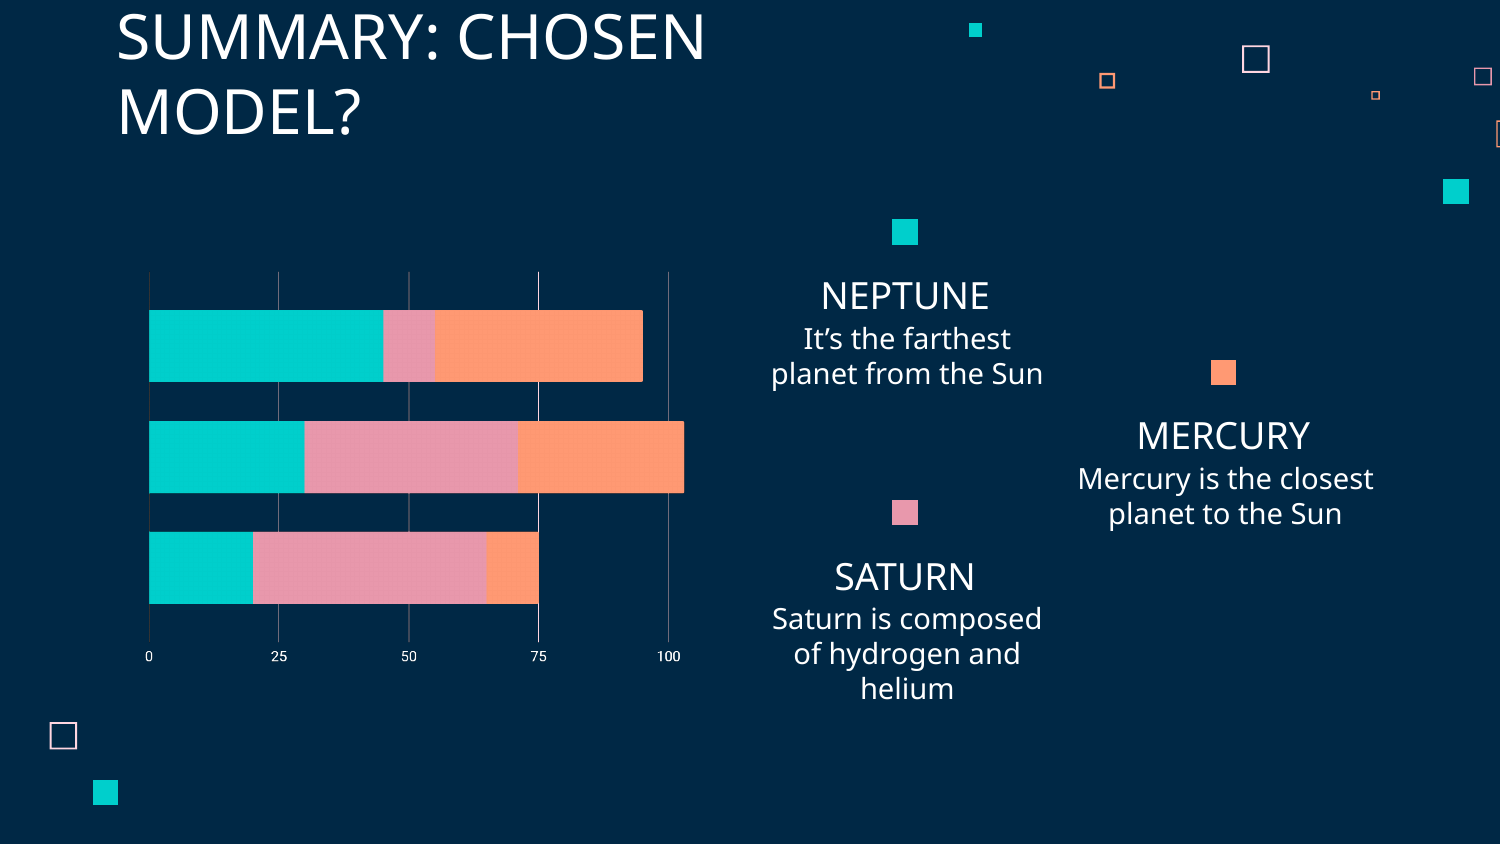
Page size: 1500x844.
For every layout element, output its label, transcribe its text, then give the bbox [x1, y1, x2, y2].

title NEPTUNE [786, 285, 1025, 305]
subtitle Saturn is composed of hydrogen and helium [740, 585, 1075, 692]
title SUMMARY: CHOSEN MODEL? [101, 67, 878, 163]
text_box [892, 499, 918, 526]
text_box [1210, 359, 1237, 386]
text_box [892, 219, 918, 246]
title MERCURY [1104, 425, 1343, 445]
title SATURN [786, 565, 1025, 585]
subtitle Mercury is the closest planet to the Sun [1058, 445, 1393, 552]
subtitle It’s the farthest planet from the Sun [753, 305, 1062, 411]
picture [126, 249, 718, 687]
